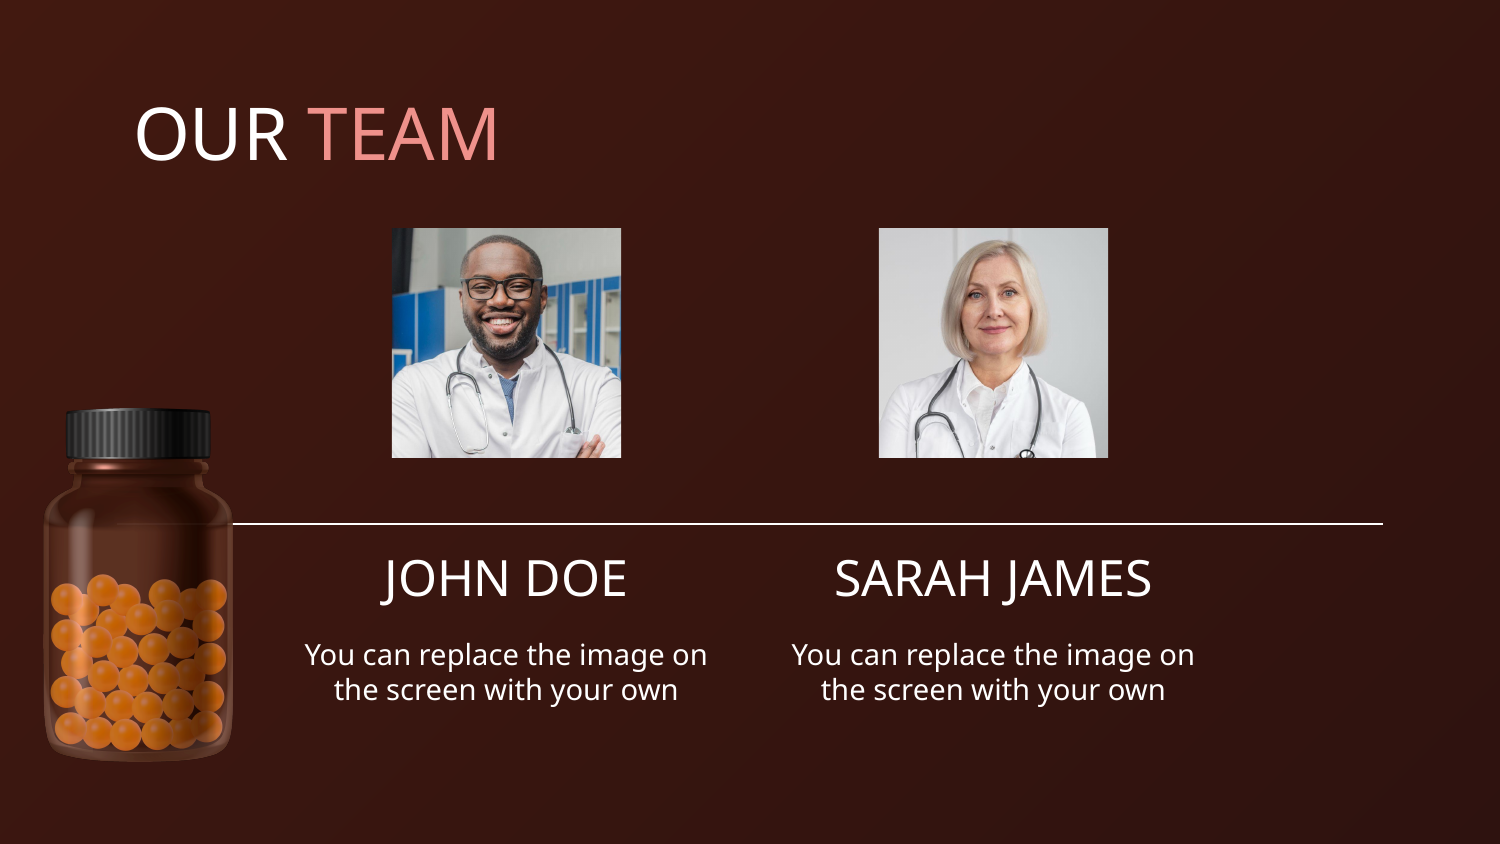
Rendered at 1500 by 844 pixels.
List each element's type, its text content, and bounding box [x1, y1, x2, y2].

subtitle You can replace the image on the screen with your own [755, 621, 1232, 739]
subtitle JOHN DOE [267, 548, 745, 621]
picture [878, 227, 1109, 458]
title OUR TEAM [118, 72, 1382, 167]
subtitle You can replace the image on the screen with your own [267, 621, 745, 739]
picture [42, 408, 233, 762]
picture [391, 227, 622, 458]
subtitle SARAH JAMES [755, 548, 1232, 621]
